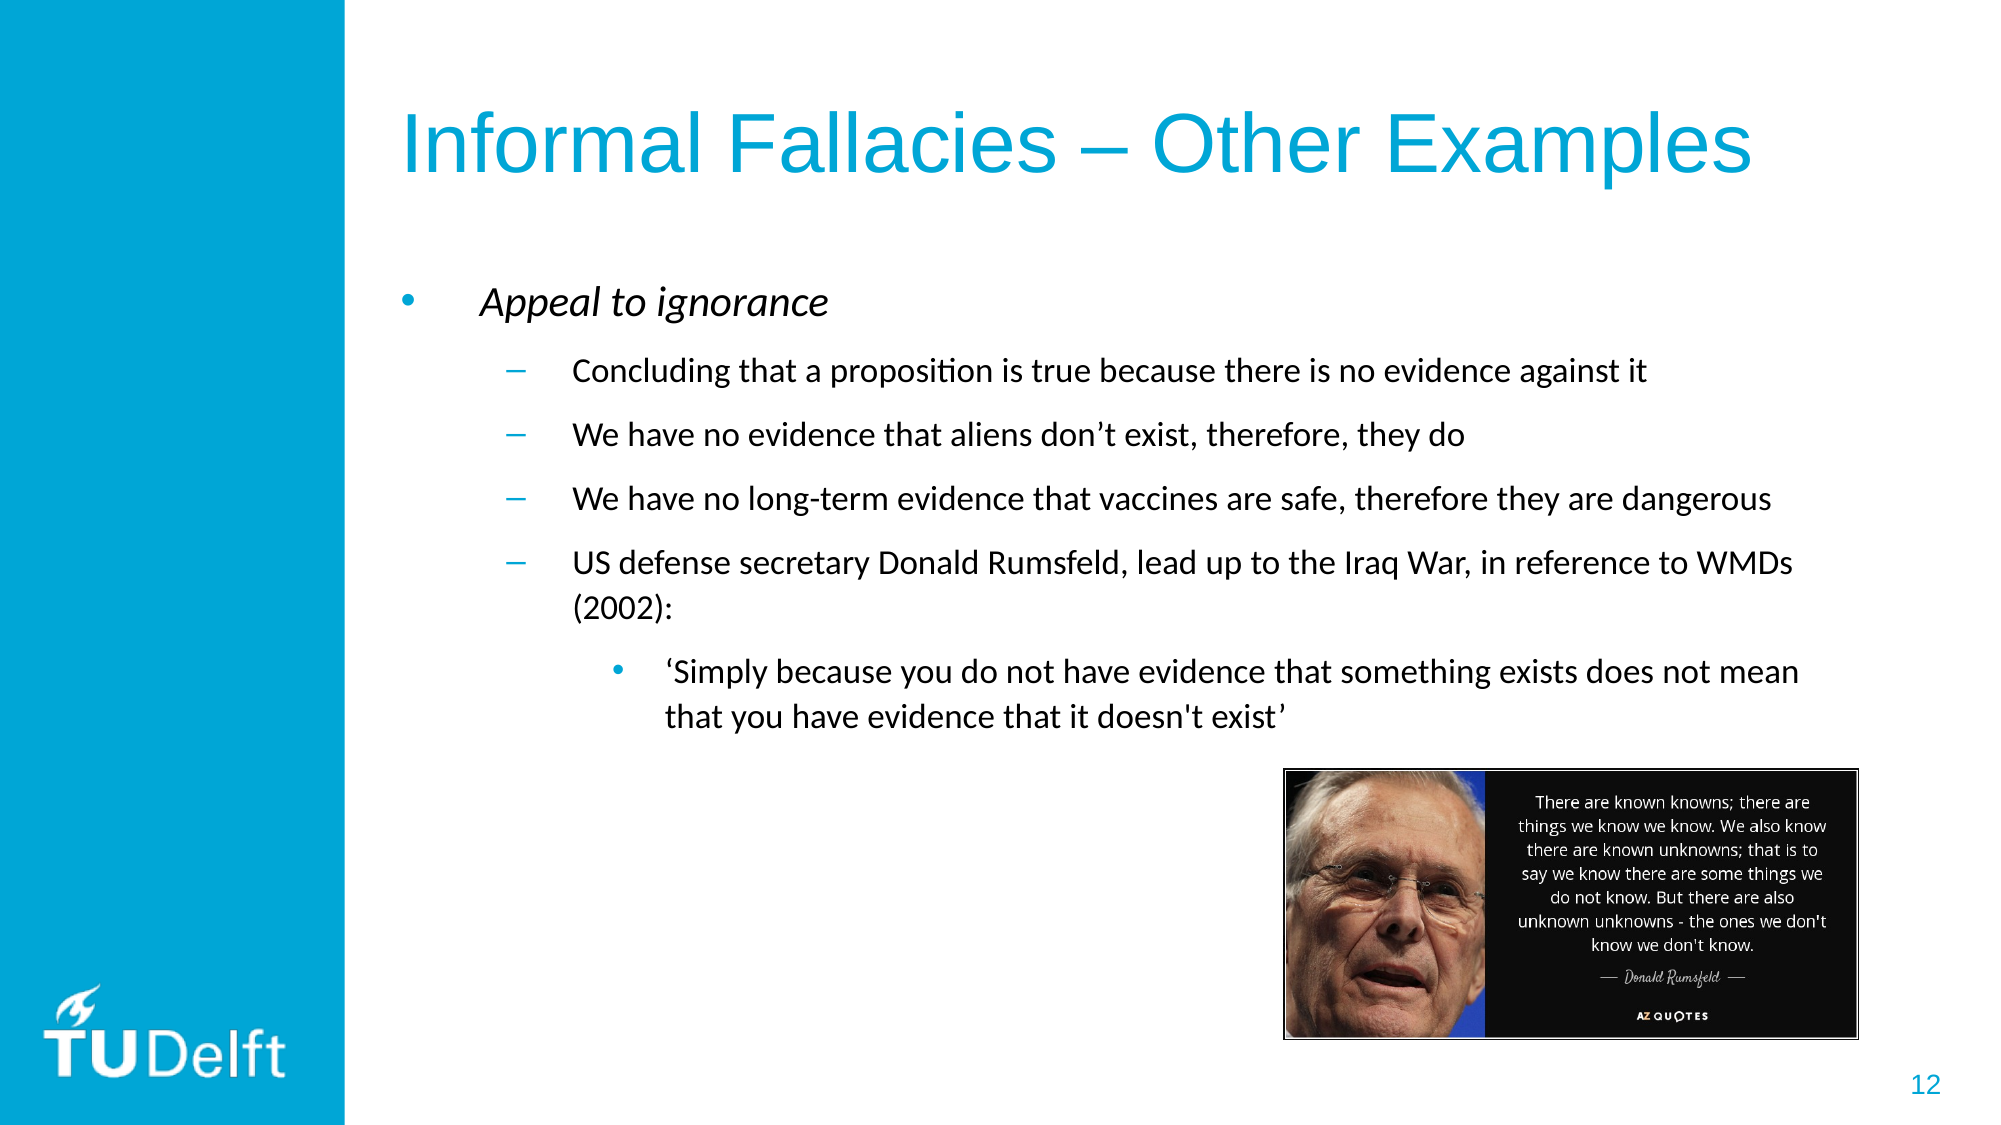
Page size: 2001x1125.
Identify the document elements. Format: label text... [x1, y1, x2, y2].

title Informal Fallacies – Other Examples [385, 45, 1940, 233]
picture [1282, 768, 1859, 1040]
list Appeal to ignorance Concluding that a proposition is true because there is no evidence against it We have no evidence that aliens don’t exist, therefore, they do We have no long-term evidence that vaccines are safe, therefore they are dangerous US defense secretary Donald Rumsfeld, lead up to the Iraq War, in reference to WMDs (2002): ‘Simply because you do not have evidence that something exists does not mean that you have evidence that it doesn't exist’ [385, 262, 1828, 753]
